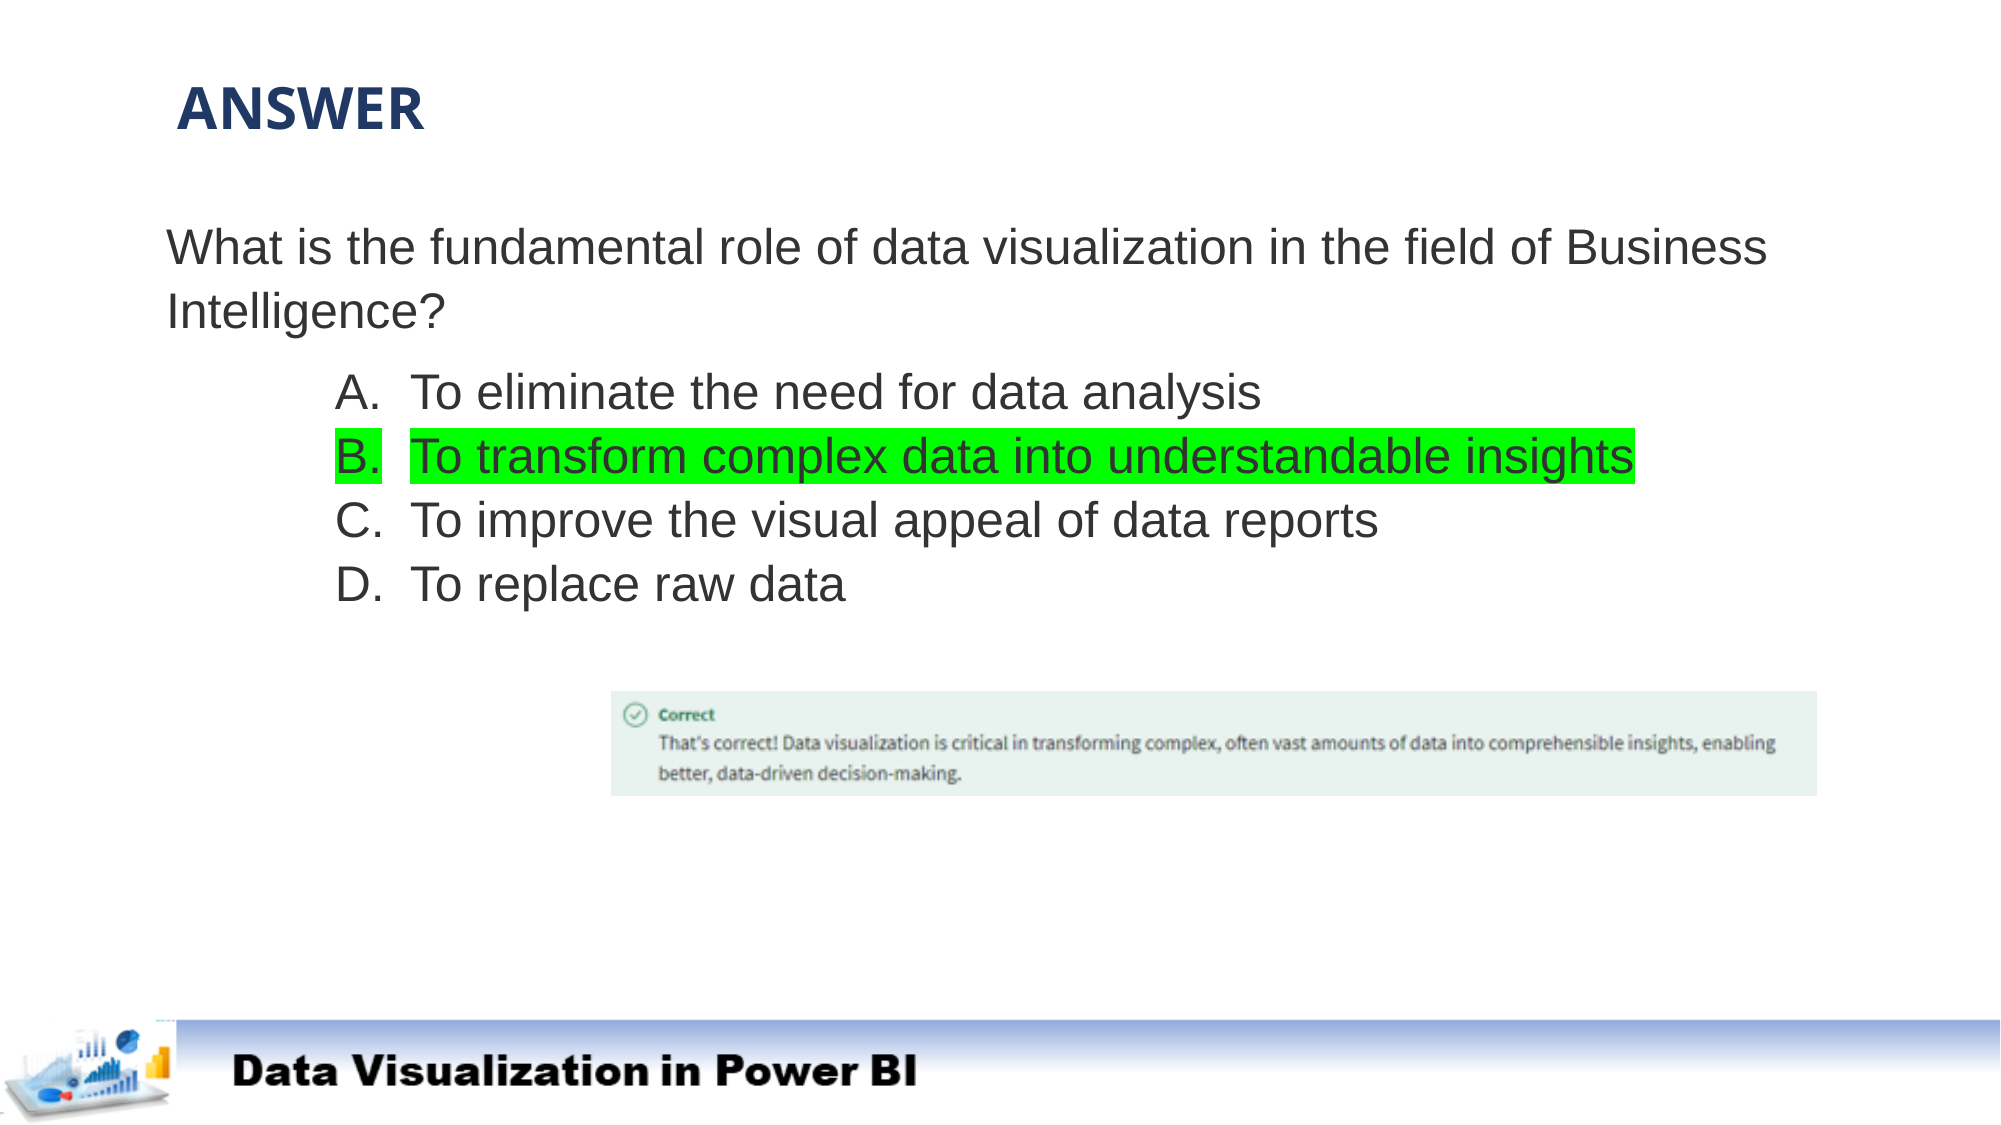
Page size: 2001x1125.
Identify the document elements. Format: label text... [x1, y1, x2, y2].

picture [0, 0, 2001, 1125]
text_box ANSWER [163, 58, 1163, 149]
text_box What is the fundamental role of data visualization in the field of Business Intelligence? To eliminate the need for data analysis To transform complex data into understandable insights To improve the visual appeal of data reports To replace raw data [113, 202, 1972, 620]
